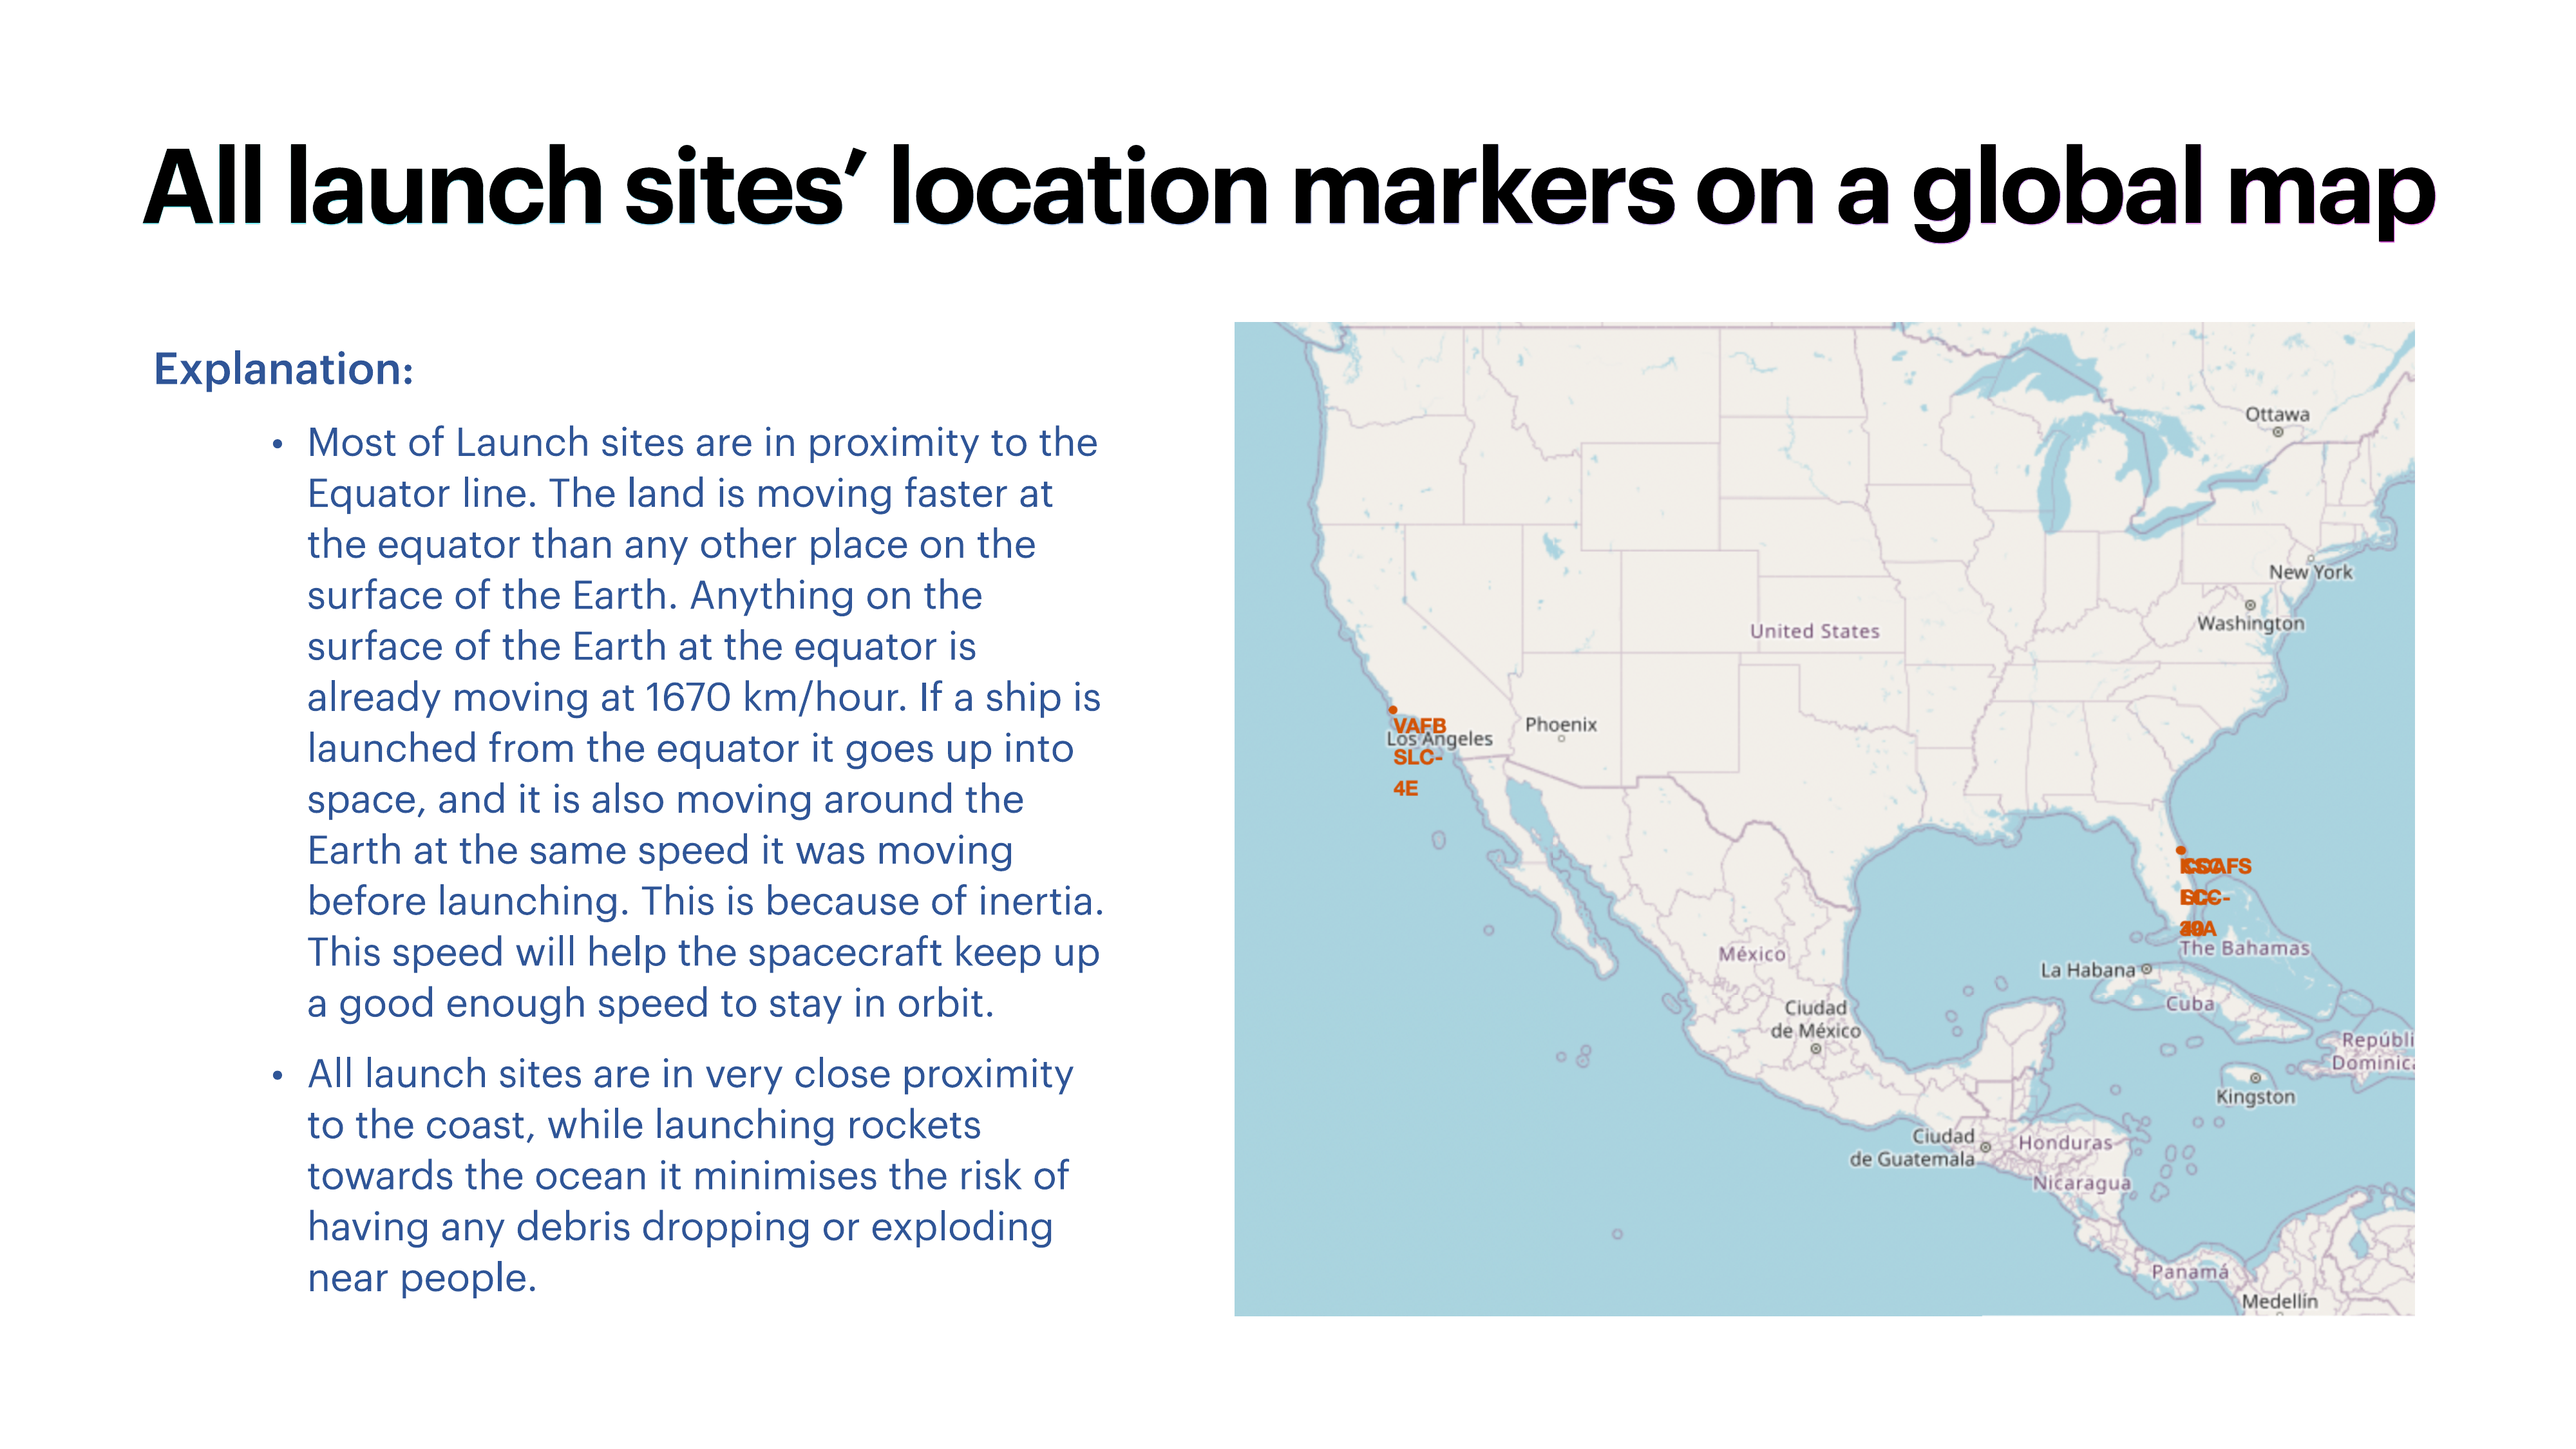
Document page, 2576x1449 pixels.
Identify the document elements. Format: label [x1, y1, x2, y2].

text_box [1020, 943, 1041, 974]
text_box [363, 944, 381, 967]
text_box [657, 1107, 662, 1139]
text_box [750, 1065, 762, 1088]
text_box [502, 1168, 524, 1191]
text_box [755, 1210, 762, 1217]
text_box [388, 995, 410, 1018]
text_box [763, 842, 768, 864]
text_box [469, 531, 482, 559]
text_box [621, 909, 629, 916]
text_box [1009, 1218, 1028, 1241]
text_box [882, 943, 894, 967]
text_box [647, 682, 658, 712]
text_box [383, 430, 397, 457]
text_box [923, 994, 935, 1018]
text_box [330, 842, 348, 865]
text_box [378, 536, 399, 559]
text_box [471, 893, 489, 916]
text_box [309, 1269, 328, 1292]
text_box [769, 995, 786, 1018]
text_box [826, 842, 845, 865]
text_box [377, 359, 399, 385]
text_box [529, 842, 547, 865]
text_box [727, 485, 744, 508]
text_box [630, 430, 643, 457]
text_box [716, 944, 737, 967]
text_box [699, 634, 712, 661]
text_box [954, 883, 968, 916]
text_box [402, 1269, 423, 1300]
text_box [417, 807, 426, 819]
text_box [937, 426, 943, 432]
text_box [971, 990, 983, 1018]
text_box [554, 791, 559, 813]
text_box [792, 944, 810, 967]
text_box [986, 1057, 992, 1063]
text_box [810, 1159, 816, 1166]
text_box [961, 587, 982, 610]
text_box [664, 1066, 668, 1088]
text_box [337, 350, 346, 358]
text_box [622, 435, 627, 457]
text_box [500, 434, 518, 457]
text_box [969, 842, 988, 865]
text_box [887, 688, 899, 712]
text_box [564, 1065, 582, 1088]
text_box [549, 842, 567, 865]
text_box [663, 681, 685, 712]
text_box [670, 603, 677, 610]
text_box [548, 936, 554, 942]
text_box [375, 1219, 379, 1241]
text_box [523, 434, 542, 457]
text_box [341, 740, 359, 763]
text_box [732, 434, 752, 457]
text_box [776, 578, 795, 610]
text_box [310, 731, 314, 762]
text_box [858, 944, 879, 967]
text_box [848, 791, 859, 813]
text_box [604, 1117, 609, 1139]
text_box [614, 1107, 619, 1139]
text_box [819, 1056, 824, 1088]
text_box [630, 583, 643, 610]
text_box [625, 536, 643, 559]
text_box [598, 995, 616, 1018]
text_box [667, 434, 684, 457]
text_box [319, 355, 335, 385]
text_box [791, 1116, 810, 1139]
text_box [623, 791, 641, 814]
text_box [795, 1065, 816, 1088]
text_box [871, 1218, 893, 1242]
text_box [307, 1163, 320, 1191]
text_box [941, 1209, 945, 1241]
text_box [963, 1066, 985, 1088]
text_box [378, 638, 397, 661]
text_box [815, 485, 836, 507]
text_box [679, 740, 701, 770]
text_box [509, 536, 520, 559]
text_box [478, 577, 491, 610]
text_box [950, 630, 956, 636]
text_box [790, 893, 811, 916]
text_box [554, 782, 560, 789]
text_box [712, 791, 734, 814]
text_box [870, 740, 893, 763]
text_box [618, 638, 630, 661]
text_box [645, 943, 667, 974]
text_box [694, 934, 713, 967]
text_box [689, 580, 715, 610]
text_box [422, 587, 443, 610]
text_box [1074, 893, 1092, 916]
text_box [762, 740, 784, 763]
text_box [332, 934, 350, 967]
text_box [769, 943, 790, 974]
text_box [947, 740, 966, 763]
text_box [757, 1107, 776, 1139]
text_box [866, 587, 889, 610]
text_box [412, 1158, 433, 1191]
text_box [974, 944, 995, 967]
text_box [472, 1116, 491, 1140]
text_box [582, 1168, 602, 1191]
text_box [366, 1056, 372, 1088]
text_box [846, 740, 867, 770]
text_box [621, 685, 635, 712]
text_box [307, 791, 325, 814]
text_box [949, 1218, 971, 1242]
text_box [586, 735, 600, 763]
text_box [940, 578, 959, 610]
text_box [474, 486, 478, 507]
text_box [559, 934, 564, 966]
text_box [916, 740, 934, 763]
text_box [788, 990, 800, 1018]
text_box [592, 791, 610, 814]
text_box [603, 1108, 610, 1114]
text_box [730, 1159, 737, 1166]
text_box [308, 995, 326, 1018]
text_box [765, 426, 772, 432]
text_box [435, 1168, 453, 1191]
text_box [601, 434, 619, 457]
text_box [847, 434, 869, 457]
text_box [344, 1168, 375, 1190]
text_box [728, 893, 733, 915]
text_box [665, 884, 684, 916]
text_box [352, 587, 363, 610]
text_box [800, 587, 804, 609]
text_box [307, 1112, 320, 1139]
text_box [837, 1168, 858, 1191]
text_box [392, 944, 410, 967]
text_box [975, 1159, 981, 1166]
text_box [531, 531, 545, 559]
text_box [1055, 424, 1074, 457]
text_box [1065, 884, 1071, 891]
text_box [1075, 690, 1080, 712]
text_box [564, 893, 569, 915]
text_box [448, 893, 466, 916]
text_box [447, 1269, 469, 1293]
text_box [540, 638, 561, 661]
text_box [627, 1168, 646, 1190]
text_box [744, 679, 764, 712]
text_box [642, 1209, 664, 1242]
text_box [719, 434, 731, 457]
text_box [665, 1116, 683, 1140]
text_box [205, 359, 231, 393]
text_box [661, 1168, 665, 1190]
text_box [679, 638, 697, 661]
text_box [780, 1108, 786, 1114]
text_box [322, 1117, 344, 1140]
text_box [464, 476, 469, 507]
text_box [516, 1209, 538, 1242]
text_box [865, 638, 883, 661]
text_box [422, 638, 443, 661]
text_box [410, 730, 429, 762]
text_box [497, 842, 518, 865]
text_box [797, 679, 814, 717]
text_box [958, 638, 976, 661]
text_box [949, 1112, 962, 1139]
text_box [869, 1065, 891, 1088]
text_box [375, 1065, 393, 1088]
text_box [894, 740, 915, 763]
text_box [467, 1056, 486, 1088]
text_box [663, 1057, 669, 1063]
text_box [820, 735, 834, 763]
text_box [544, 689, 564, 712]
text_box [959, 842, 963, 864]
text_box [1074, 681, 1081, 687]
text_box [1016, 740, 1035, 762]
text_box [735, 995, 757, 1018]
text_box [352, 638, 363, 661]
text_box [308, 689, 326, 712]
text_box [734, 1117, 754, 1140]
text_box [983, 1168, 1001, 1191]
text_box [996, 485, 1008, 508]
text_box [354, 689, 374, 712]
text_box [310, 835, 328, 864]
text_box [761, 536, 782, 559]
text_box [375, 689, 394, 712]
text_box [518, 629, 537, 661]
text_box [484, 485, 503, 508]
text_box [443, 1065, 464, 1088]
text_box [657, 740, 678, 763]
text_box [898, 995, 920, 1018]
text_box [535, 690, 539, 712]
text_box [573, 475, 592, 507]
text_box [372, 1107, 390, 1139]
text_box [865, 536, 886, 559]
picture [141, 142, 2437, 245]
text_box [589, 934, 608, 967]
text_box [488, 730, 502, 762]
text_box [1040, 480, 1054, 508]
text_box [790, 791, 811, 821]
text_box [959, 434, 980, 464]
text_box [1040, 1061, 1053, 1088]
text_box [328, 638, 347, 661]
text_box [931, 781, 952, 814]
text_box [904, 1065, 925, 1095]
text_box [834, 434, 846, 457]
text_box [426, 1117, 447, 1140]
text_box [721, 990, 734, 1018]
text_box [348, 359, 374, 386]
text_box [977, 531, 990, 559]
text_box [464, 1163, 478, 1191]
text_box [918, 485, 936, 508]
text_box [386, 740, 407, 763]
text_box [738, 583, 773, 617]
text_box [930, 679, 943, 712]
text_box [837, 477, 844, 483]
text_box [765, 689, 796, 712]
text_box [272, 1070, 283, 1081]
text_box [1054, 1066, 1075, 1095]
text_box [1030, 690, 1035, 712]
text_box [527, 786, 541, 814]
text_box [341, 688, 352, 712]
text_box [399, 480, 412, 508]
text_box [681, 1218, 703, 1242]
text_box [900, 638, 922, 661]
text_box [644, 434, 665, 457]
text_box [822, 995, 843, 1025]
text_box [913, 842, 935, 865]
text_box [981, 781, 1000, 813]
text_box [817, 679, 836, 712]
text_box [916, 934, 929, 967]
text_box [519, 1057, 526, 1063]
text_box [951, 638, 956, 660]
text_box [909, 1107, 929, 1139]
text_box [331, 1269, 352, 1293]
text_box [697, 893, 715, 916]
text_box [431, 740, 453, 763]
text_box [843, 536, 862, 559]
text_box [878, 842, 910, 865]
text_box [480, 934, 502, 967]
text_box [927, 1168, 947, 1191]
text_box [774, 1168, 806, 1190]
text_box [788, 740, 800, 762]
text_box [813, 893, 834, 916]
text_box [618, 995, 640, 1025]
text_box [748, 944, 766, 967]
text_box [813, 741, 818, 762]
text_box [354, 936, 361, 942]
text_box [426, 536, 445, 559]
text_box [895, 944, 913, 967]
text_box [322, 1168, 344, 1191]
text_box [602, 730, 621, 762]
text_box [682, 475, 704, 508]
text_box [535, 1168, 558, 1191]
text_box [1032, 1057, 1038, 1063]
text_box [393, 1116, 414, 1140]
text_box [868, 434, 890, 457]
text_box [519, 782, 526, 789]
text_box [542, 1218, 562, 1242]
text_box [892, 1218, 914, 1241]
text_box [464, 1218, 483, 1241]
text_box [1049, 889, 1062, 916]
text_box [1015, 536, 1036, 559]
text_box [831, 587, 853, 618]
text_box [621, 426, 628, 432]
picture [1235, 322, 2415, 1316]
text_box [234, 350, 241, 384]
text_box [993, 526, 1012, 559]
text_box [886, 634, 898, 661]
text_box [569, 424, 588, 457]
text_box [413, 943, 435, 974]
text_box [629, 1065, 650, 1088]
text_box [413, 485, 435, 508]
text_box [682, 842, 703, 865]
text_box [704, 842, 725, 865]
text_box [938, 985, 960, 1018]
text_box [516, 893, 537, 916]
text_box [660, 1159, 667, 1166]
text_box [981, 893, 985, 915]
text_box [472, 1269, 494, 1300]
text_box [736, 893, 754, 916]
text_box [677, 791, 709, 813]
text_box [886, 1117, 907, 1140]
text_box [795, 638, 815, 661]
text_box [724, 634, 737, 661]
text_box [542, 740, 573, 762]
text_box [504, 740, 516, 762]
text_box [515, 944, 546, 967]
text_box [569, 536, 588, 559]
text_box [1005, 434, 1027, 457]
text_box [764, 1168, 769, 1190]
text_box [864, 689, 882, 712]
text_box [956, 934, 975, 967]
text_box [484, 1218, 506, 1248]
text_box [719, 486, 724, 507]
text_box [1036, 893, 1048, 916]
text_box [972, 1209, 994, 1242]
text_box [726, 1065, 747, 1088]
text_box [493, 1116, 511, 1140]
text_box [999, 1219, 1003, 1241]
text_box [549, 944, 553, 966]
text_box [718, 477, 724, 483]
text_box [1083, 689, 1101, 712]
text_box [848, 1218, 860, 1241]
text_box [851, 1065, 868, 1088]
text_box [624, 740, 645, 763]
text_box [375, 1168, 394, 1191]
text_box [718, 587, 737, 610]
text_box [346, 1056, 351, 1088]
text_box [502, 583, 515, 610]
text_box [529, 1285, 536, 1293]
text_box [768, 791, 786, 813]
text_box [309, 884, 331, 916]
text_box [563, 884, 569, 891]
text_box [1057, 1158, 1070, 1190]
text_box [328, 587, 347, 610]
text_box [647, 578, 665, 610]
text_box [534, 681, 540, 687]
text_box [762, 833, 769, 840]
text_box [909, 791, 927, 813]
text_box [605, 1219, 610, 1241]
text_box [686, 985, 708, 1018]
text_box [484, 536, 506, 559]
text_box [499, 1065, 516, 1088]
text_box [622, 1116, 643, 1140]
text_box [365, 577, 378, 610]
text_box [920, 536, 942, 559]
text_box [540, 995, 561, 1025]
text_box [404, 376, 413, 385]
text_box [929, 940, 942, 967]
text_box [740, 629, 759, 661]
text_box [372, 791, 393, 814]
text_box [813, 944, 835, 967]
text_box [923, 583, 936, 610]
text_box [641, 995, 662, 1018]
text_box [848, 842, 866, 865]
text_box [1039, 430, 1052, 457]
text_box [431, 424, 445, 457]
text_box [480, 1158, 500, 1190]
text_box [929, 1065, 941, 1088]
text_box [406, 1218, 428, 1249]
text_box [927, 1116, 949, 1140]
text_box [739, 526, 759, 559]
text_box [860, 1168, 877, 1191]
text_box [1003, 791, 1024, 814]
text_box [592, 536, 612, 559]
text_box [893, 435, 897, 457]
text_box [565, 1209, 587, 1242]
text_box [902, 434, 933, 457]
text_box [412, 985, 433, 1018]
text_box [405, 893, 426, 916]
text_box [355, 1112, 368, 1139]
text_box [827, 1065, 849, 1088]
text_box [726, 832, 748, 865]
text_box [1005, 732, 1012, 738]
text_box [601, 689, 620, 712]
text_box [565, 985, 585, 1018]
text_box [734, 791, 755, 813]
text_box [518, 578, 537, 610]
text_box [397, 679, 419, 712]
text_box [668, 1218, 681, 1241]
text_box [399, 1167, 411, 1190]
text_box [965, 786, 978, 814]
text_box [664, 995, 685, 1018]
text_box [594, 587, 613, 610]
text_box [705, 740, 724, 763]
text_box [922, 682, 927, 712]
text_box [569, 934, 574, 966]
text_box [757, 782, 763, 789]
text_box [1007, 679, 1025, 712]
text_box [574, 580, 593, 609]
text_box [776, 434, 795, 457]
text_box [355, 944, 360, 966]
text_box [756, 1219, 761, 1241]
text_box [364, 740, 383, 762]
text_box [367, 893, 390, 916]
text_box [706, 1218, 728, 1248]
text_box [771, 837, 784, 865]
text_box [904, 475, 918, 508]
text_box [916, 1218, 937, 1248]
text_box [478, 629, 491, 661]
text_box [414, 842, 432, 865]
text_box [616, 1065, 629, 1088]
text_box [792, 485, 815, 508]
text_box [838, 486, 843, 507]
text_box [574, 893, 592, 916]
text_box [838, 689, 860, 712]
text_box [1052, 740, 1074, 763]
text_box [526, 1132, 535, 1144]
text_box [685, 682, 706, 712]
text_box [307, 937, 328, 967]
text_box [695, 1168, 726, 1190]
text_box [835, 893, 853, 916]
text_box [748, 735, 761, 763]
text_box [659, 842, 680, 872]
text_box [140, 81, 2439, 246]
text_box [272, 438, 283, 450]
text_box [629, 476, 634, 507]
text_box [758, 485, 790, 508]
text_box [330, 485, 352, 515]
text_box [891, 426, 898, 432]
text_box [1029, 681, 1036, 687]
text_box [559, 1168, 580, 1191]
text_box [374, 1210, 380, 1217]
text_box [785, 536, 797, 559]
text_box [454, 689, 486, 712]
text_box [425, 1269, 446, 1293]
text_box [604, 1168, 622, 1191]
text_box [835, 527, 840, 558]
text_box [848, 485, 867, 508]
text_box [307, 1058, 334, 1088]
text_box [351, 791, 370, 814]
text_box [766, 1218, 785, 1241]
text_box [338, 360, 345, 384]
text_box [862, 1117, 884, 1140]
text_box [529, 501, 536, 508]
text_box [354, 1269, 372, 1293]
text_box [365, 629, 378, 661]
text_box [799, 578, 805, 585]
text_box [1077, 434, 1098, 457]
text_box [611, 944, 632, 967]
text_box [723, 531, 736, 559]
text_box [705, 1066, 726, 1088]
text_box [638, 842, 656, 865]
text_box [818, 1168, 836, 1191]
text_box [470, 995, 489, 1018]
text_box [542, 1065, 563, 1088]
text_box [494, 893, 513, 916]
text_box [1055, 944, 1074, 967]
text_box [336, 1056, 341, 1088]
text_box [677, 940, 691, 967]
text_box [436, 944, 457, 967]
text_box [307, 531, 320, 559]
text_box [727, 740, 746, 763]
text_box [843, 638, 862, 661]
text_box [615, 782, 620, 813]
text_box [1030, 1218, 1052, 1249]
text_box [458, 427, 476, 457]
text_box [781, 1117, 786, 1139]
text_box [958, 480, 971, 508]
text_box [244, 359, 266, 386]
text_box [938, 435, 943, 457]
text_box [605, 842, 627, 865]
text_box [1037, 735, 1050, 763]
text_box [421, 1065, 440, 1088]
text_box [178, 360, 204, 385]
text_box [574, 631, 593, 661]
text_box [328, 791, 350, 821]
text_box [502, 634, 515, 661]
text_box [571, 842, 603, 865]
text_box [590, 1218, 602, 1241]
text_box [987, 1066, 991, 1088]
text_box [899, 705, 906, 712]
text_box [351, 1218, 372, 1241]
text_box [866, 995, 885, 1018]
text_box [963, 996, 967, 1018]
text_box [727, 884, 734, 891]
text_box [489, 689, 511, 712]
text_box [935, 842, 956, 865]
text_box [996, 944, 1017, 967]
text_box [931, 893, 953, 916]
text_box [1040, 689, 1061, 719]
text_box [762, 638, 782, 661]
text_box [766, 435, 771, 457]
text_box [506, 485, 527, 508]
text_box [378, 587, 397, 610]
text_box [307, 638, 325, 661]
text_box [802, 995, 820, 1018]
text_box [331, 1218, 350, 1242]
text_box [455, 587, 477, 610]
text_box [156, 352, 178, 384]
text_box [270, 359, 293, 385]
text_box [976, 1168, 981, 1190]
text_box [954, 689, 972, 712]
text_box [767, 884, 789, 916]
text_box [594, 638, 613, 661]
text_box [641, 886, 663, 915]
text_box [566, 689, 588, 719]
text_box [945, 536, 964, 559]
text_box [674, 1065, 692, 1088]
text_box [454, 730, 475, 763]
text_box [892, 587, 911, 610]
text_box [855, 987, 862, 993]
text_box [549, 478, 570, 507]
text_box [958, 833, 964, 840]
text_box [925, 638, 937, 661]
text_box [378, 485, 396, 508]
text_box [939, 485, 957, 508]
text_box [688, 884, 694, 891]
text_box [604, 1210, 611, 1217]
text_box [596, 893, 617, 923]
text_box [309, 1209, 328, 1241]
text_box [404, 363, 413, 372]
text_box [345, 536, 366, 559]
text_box [1032, 1066, 1037, 1088]
text_box [339, 995, 361, 1025]
text_box [395, 791, 416, 814]
text_box [1066, 893, 1070, 915]
text_box [517, 995, 536, 1018]
text_box [435, 837, 448, 865]
text_box [483, 781, 505, 814]
text_box [630, 634, 643, 661]
text_box [455, 638, 477, 661]
text_box [400, 536, 422, 566]
text_box [731, 1218, 753, 1248]
text_box [439, 791, 457, 814]
text_box [990, 842, 1012, 872]
text_box [493, 995, 515, 1018]
text_box [439, 485, 450, 508]
text_box [706, 681, 731, 712]
text_box [898, 893, 920, 916]
text_box [762, 1066, 784, 1095]
text_box [618, 587, 630, 610]
text_box [998, 1210, 1005, 1217]
text_box [642, 791, 664, 814]
text_box [635, 934, 640, 966]
text_box [341, 434, 364, 457]
text_box [473, 477, 480, 483]
text_box [612, 1218, 630, 1242]
text_box [888, 1163, 902, 1191]
text_box [459, 944, 479, 967]
text_box [858, 893, 876, 916]
text_box [696, 434, 714, 457]
text_box [961, 1167, 973, 1190]
text_box [856, 996, 860, 1018]
text_box [296, 359, 317, 386]
text_box [540, 884, 559, 916]
text_box [562, 791, 580, 814]
text_box [963, 1116, 981, 1140]
text_box [1096, 909, 1103, 916]
text_box [382, 832, 401, 865]
text_box [353, 842, 365, 865]
text_box [393, 893, 404, 916]
text_box [307, 587, 325, 610]
text_box [817, 638, 838, 668]
text_box [364, 995, 386, 1018]
text_box [448, 1117, 471, 1140]
text_box [354, 883, 368, 916]
text_box [545, 434, 566, 457]
text_box [540, 587, 561, 610]
text_box [595, 485, 616, 508]
text_box [962, 987, 969, 993]
text_box [810, 536, 832, 566]
text_box [446, 995, 468, 1018]
text_box [905, 1158, 923, 1190]
text_box [971, 740, 992, 770]
text_box [990, 430, 1004, 457]
text_box [580, 1107, 600, 1139]
text_box [317, 740, 336, 763]
text_box [506, 1269, 526, 1293]
text_box [731, 1168, 735, 1190]
text_box [384, 1218, 404, 1241]
text_box [1078, 943, 1100, 974]
text_box [517, 740, 539, 763]
text_box [824, 791, 843, 814]
text_box [648, 536, 667, 559]
text_box [511, 1112, 525, 1139]
text_box [1005, 1158, 1023, 1190]
text_box [547, 1117, 578, 1139]
text_box [408, 434, 431, 457]
text_box [399, 638, 421, 661]
text_box [1006, 741, 1010, 762]
text_box [885, 791, 904, 814]
text_box [879, 893, 897, 916]
text_box [660, 485, 679, 508]
text_box [647, 629, 665, 661]
text_box [996, 1065, 1028, 1088]
text_box [990, 893, 1010, 916]
text_box [477, 434, 495, 457]
text_box [638, 485, 656, 508]
text_box [332, 893, 354, 916]
text_box [399, 587, 421, 610]
text_box [1019, 485, 1038, 508]
text_box [1012, 893, 1033, 916]
text_box [741, 1168, 760, 1190]
text_box [356, 485, 375, 508]
text_box [397, 1066, 416, 1088]
text_box [520, 791, 525, 813]
text_box [945, 430, 959, 457]
text_box [986, 1010, 993, 1018]
text_box [310, 427, 338, 457]
text_box [700, 536, 723, 559]
text_box [813, 1116, 834, 1147]
text_box [758, 791, 762, 813]
text_box [688, 1117, 706, 1140]
text_box [986, 689, 1003, 712]
text_box [823, 1218, 845, 1242]
text_box [712, 1116, 730, 1139]
text_box [497, 1260, 502, 1292]
text_box [810, 1168, 815, 1190]
text_box [421, 689, 442, 719]
text_box [527, 1061, 540, 1088]
text_box [810, 587, 829, 610]
text_box [461, 791, 480, 813]
text_box [860, 791, 882, 814]
text_box [475, 832, 494, 865]
text_box [594, 1065, 612, 1088]
text_box [1034, 1168, 1056, 1191]
text_box [795, 842, 826, 865]
text_box [980, 884, 986, 891]
text_box [365, 434, 383, 457]
text_box [849, 1116, 861, 1139]
text_box [511, 689, 532, 712]
text_box [810, 434, 831, 464]
text_box [366, 837, 379, 865]
text_box [459, 837, 472, 865]
text_box [331, 679, 336, 712]
text_box [870, 485, 891, 515]
text_box [668, 536, 689, 566]
text_box [764, 1159, 770, 1166]
text_box [788, 1218, 810, 1249]
text_box [548, 526, 567, 559]
text_box [520, 1066, 525, 1088]
text_box [440, 884, 444, 915]
text_box [836, 944, 857, 967]
text_box [887, 536, 908, 559]
text_box [441, 1218, 460, 1242]
text_box [448, 536, 466, 559]
text_box [689, 893, 694, 915]
text_box [972, 485, 993, 508]
text_box [812, 732, 819, 738]
text_box [323, 526, 343, 559]
text_box [668, 1163, 681, 1191]
text_box [377, 1269, 388, 1292]
text_box [942, 1065, 963, 1088]
text_box [310, 478, 328, 507]
